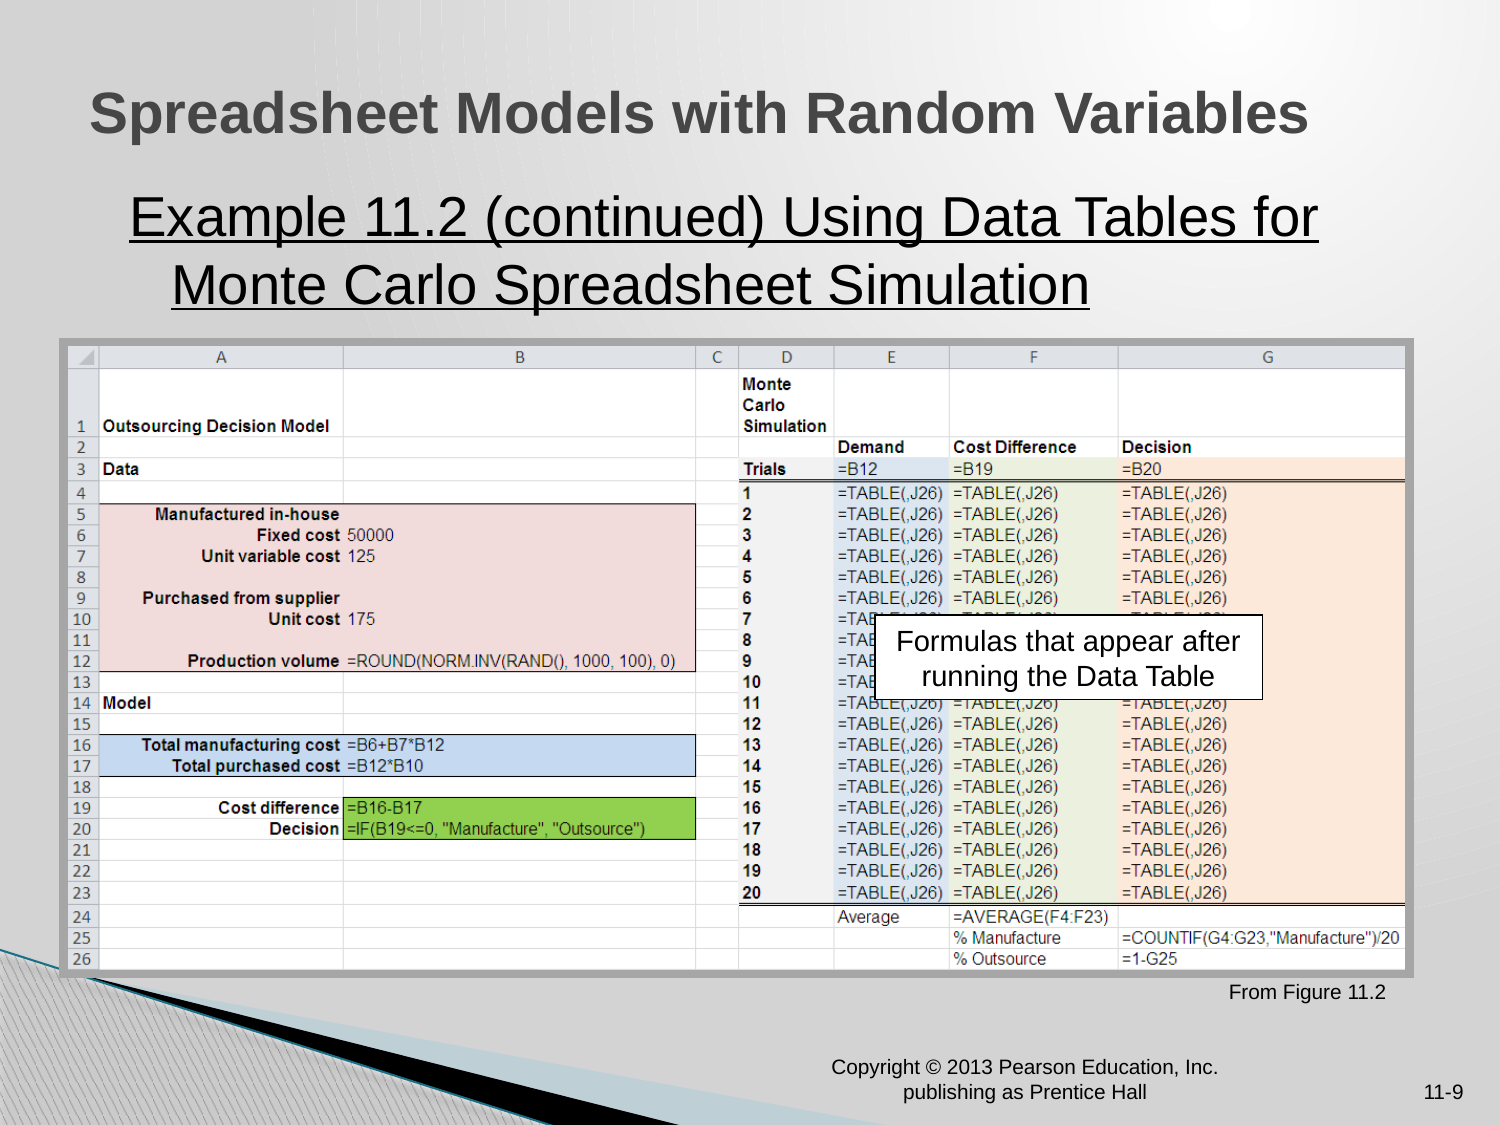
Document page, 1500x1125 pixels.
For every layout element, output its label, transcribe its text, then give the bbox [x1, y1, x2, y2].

picture [67, 345, 1406, 971]
text_box Spreadsheet Models with Random Variables [74, 45, 1425, 175]
list Example 11.2 (continued) Using Data Tables for Monte Carlo Spreadsheet Simulation [96, 172, 1447, 916]
text_box From Figure 11.2 [1213, 980, 1402, 1012]
footer Copyright © 2013 Pearson Education, Inc. publishing as Prentice Hall [812, 1051, 1238, 1112]
slide_number 11-9 [1362, 1051, 1479, 1112]
